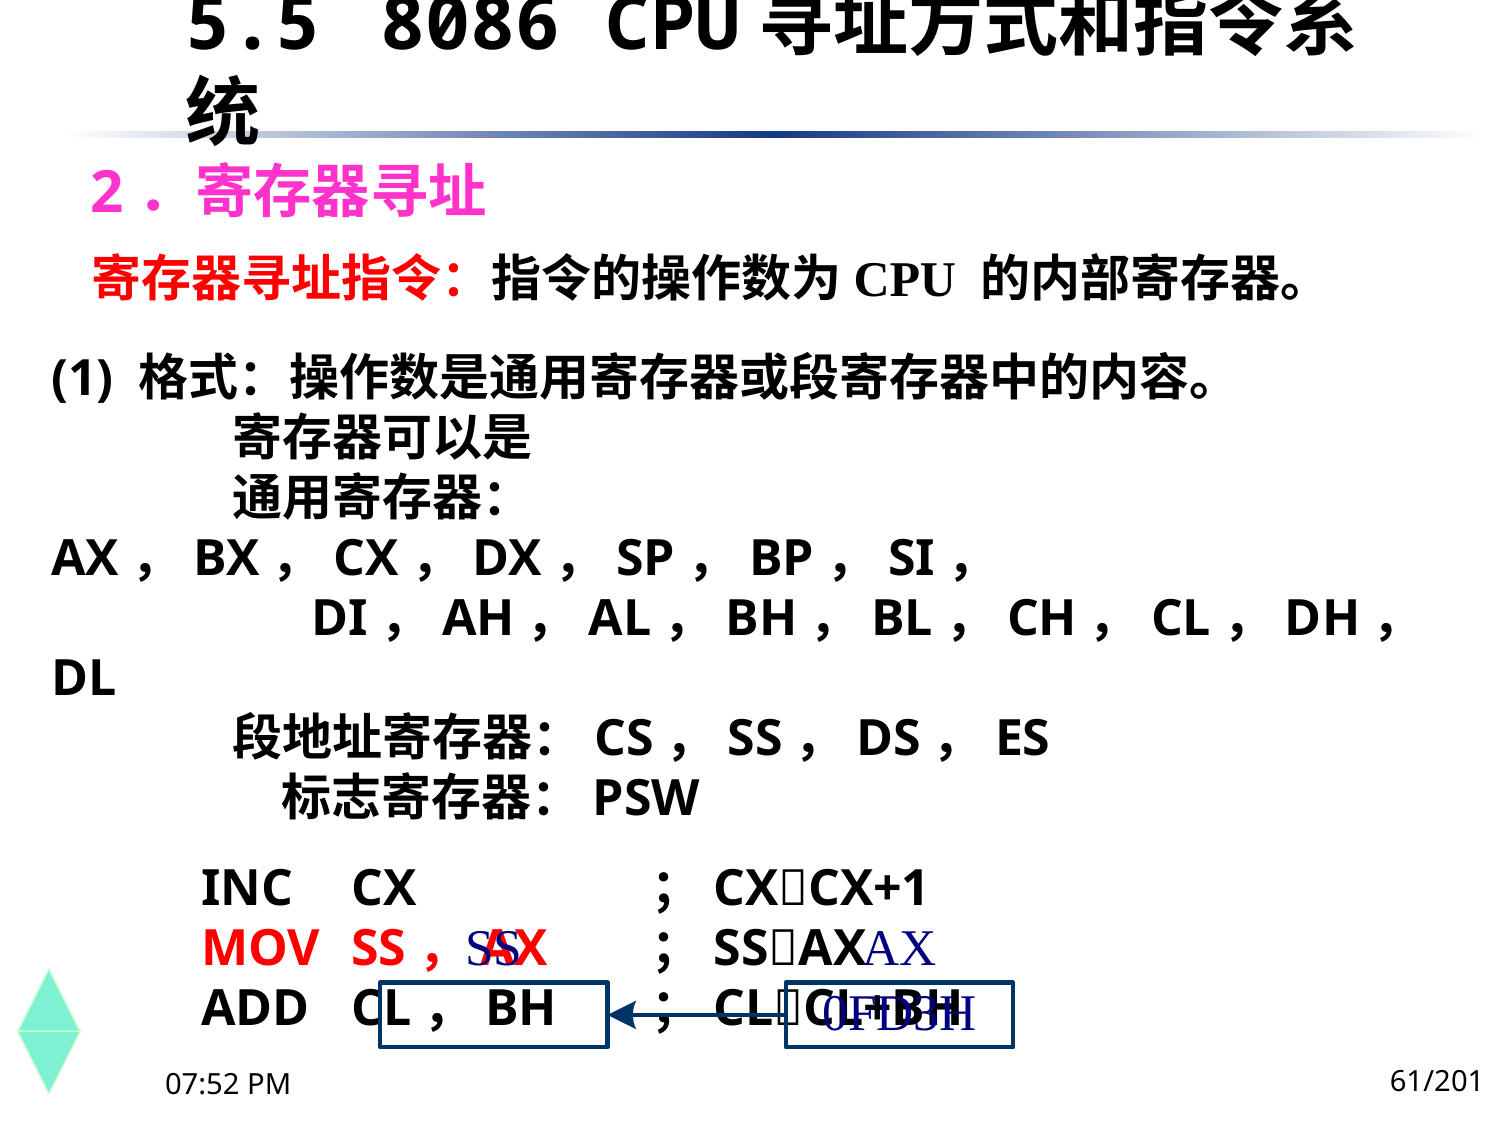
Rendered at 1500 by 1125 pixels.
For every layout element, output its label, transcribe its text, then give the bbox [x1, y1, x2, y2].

text_box (1) 格式：操作数是通用寄存器或段寄存器中的内容。 寄存器可以是 通用寄存器：AX，BX，CX，DX，SP，BP，SI， DI，AH，AL，BH，BL，CH，CL，DH，DL 段地址寄存器：CS，SS，DS，ES 标志寄存器：PSW INC CX ；CXCX+1 MOV SS，AX ；SSAX ADD CL，BH ；CLCL+BH [36, 338, 1459, 1043]
text_box 5.5 8086 CPU寻址方式和指令系统 [171, 0, 1436, 155]
text_box 寄存器寻址指令：指令的操作数为CPU 的内部寄存器。 [76, 238, 1376, 314]
title 2．寄存器寻址 [75, 87, 561, 291]
slide_number 61/201 [1186, 1034, 1500, 1111]
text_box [371, 904, 1022, 1057]
slide_number 下午8时26分 [149, 1043, 463, 1113]
